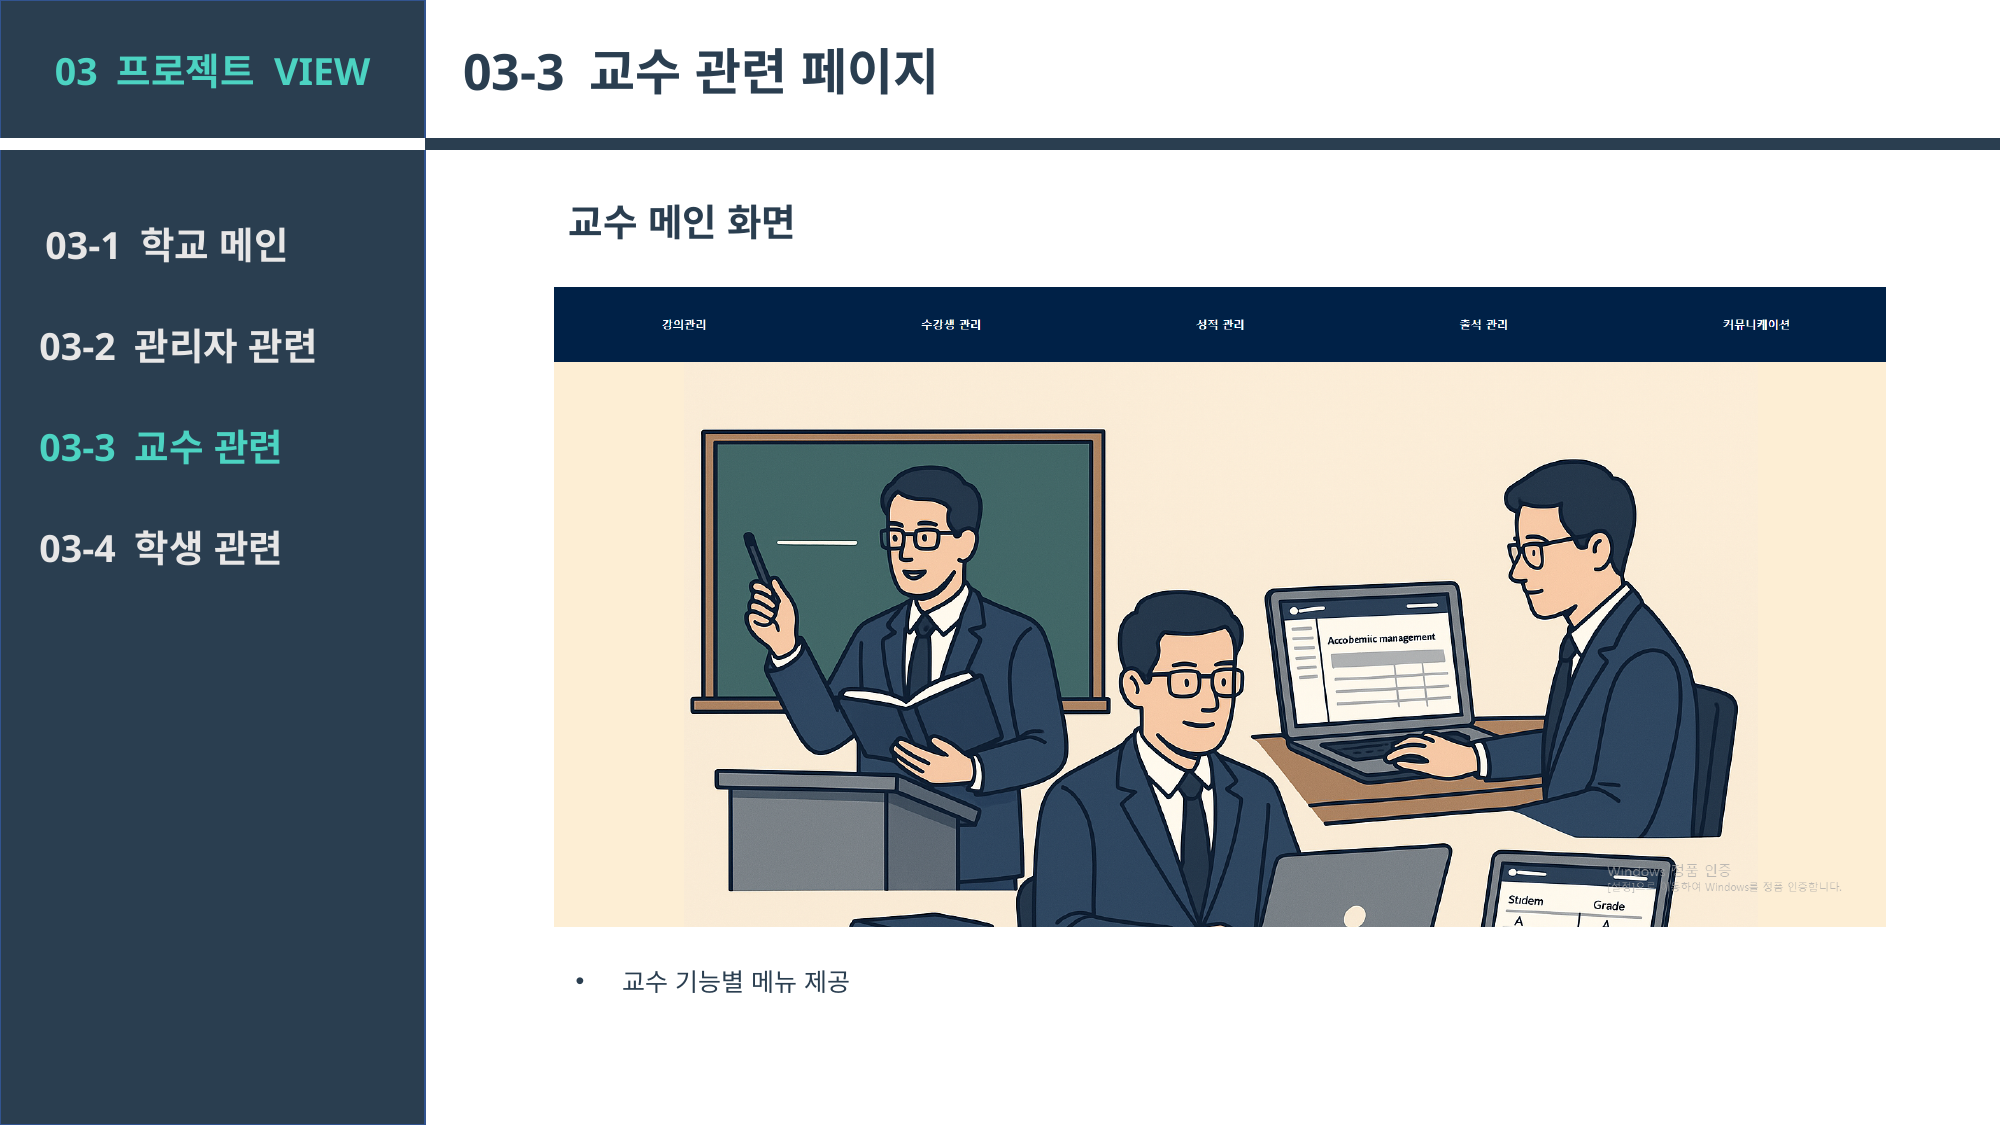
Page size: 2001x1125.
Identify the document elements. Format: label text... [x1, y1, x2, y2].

text_box 03-2 관리자 관련 [24, 315, 389, 376]
text_box 교수 메인 화면 [554, 191, 1761, 252]
text_box [0, 150, 426, 1125]
text_box 교수 기능별 메뉴 제공 [560, 958, 1865, 1004]
text_box 03-4 학생 관련 [24, 517, 389, 578]
text_box 03-3 교수 관련 [24, 416, 389, 477]
text_box 03-3 교수 관련 페이지 [448, 32, 1964, 108]
picture [554, 287, 1886, 927]
text_box [0, 0, 426, 138]
text_box 03-1 학교 메인 [30, 214, 395, 275]
text_box 03 프로젝트 VIEW [36, 40, 389, 101]
